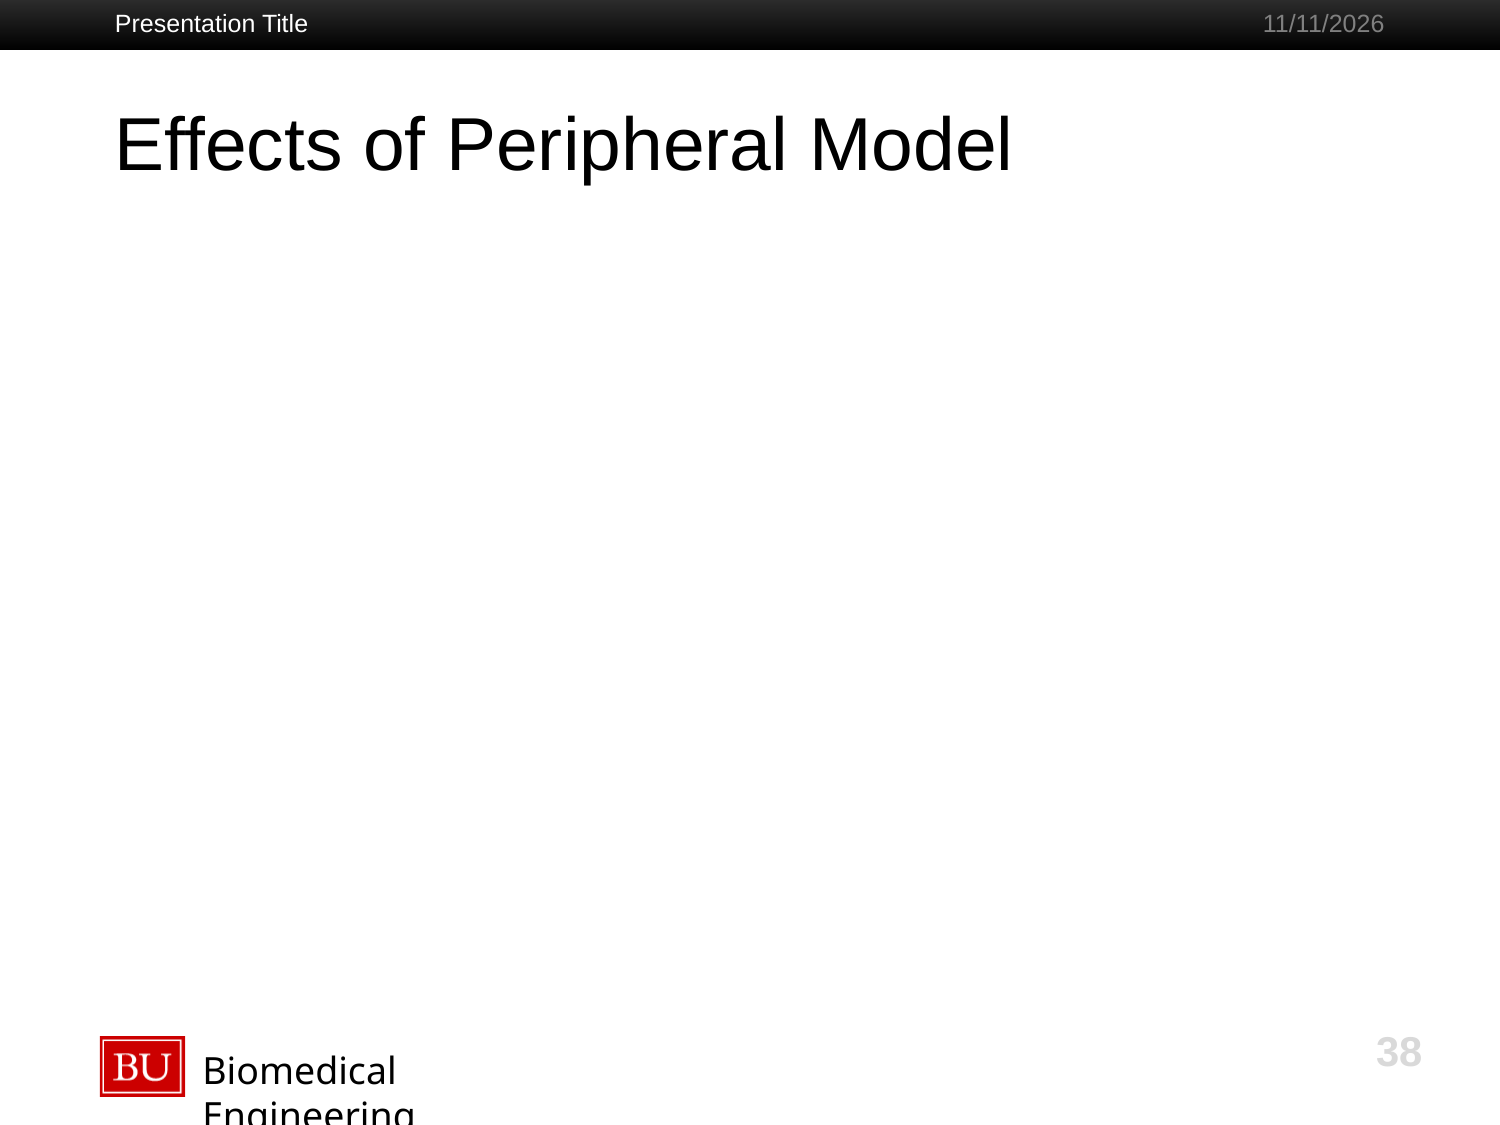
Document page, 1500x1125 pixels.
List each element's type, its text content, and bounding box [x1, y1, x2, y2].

slide_number 38 [1199, 1024, 1438, 1092]
title Effects of Peripheral Model [99, 87, 1400, 200]
picture [99, 1036, 188, 1097]
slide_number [999, 0, 1401, 51]
footer Presentation Title [99, 0, 938, 51]
